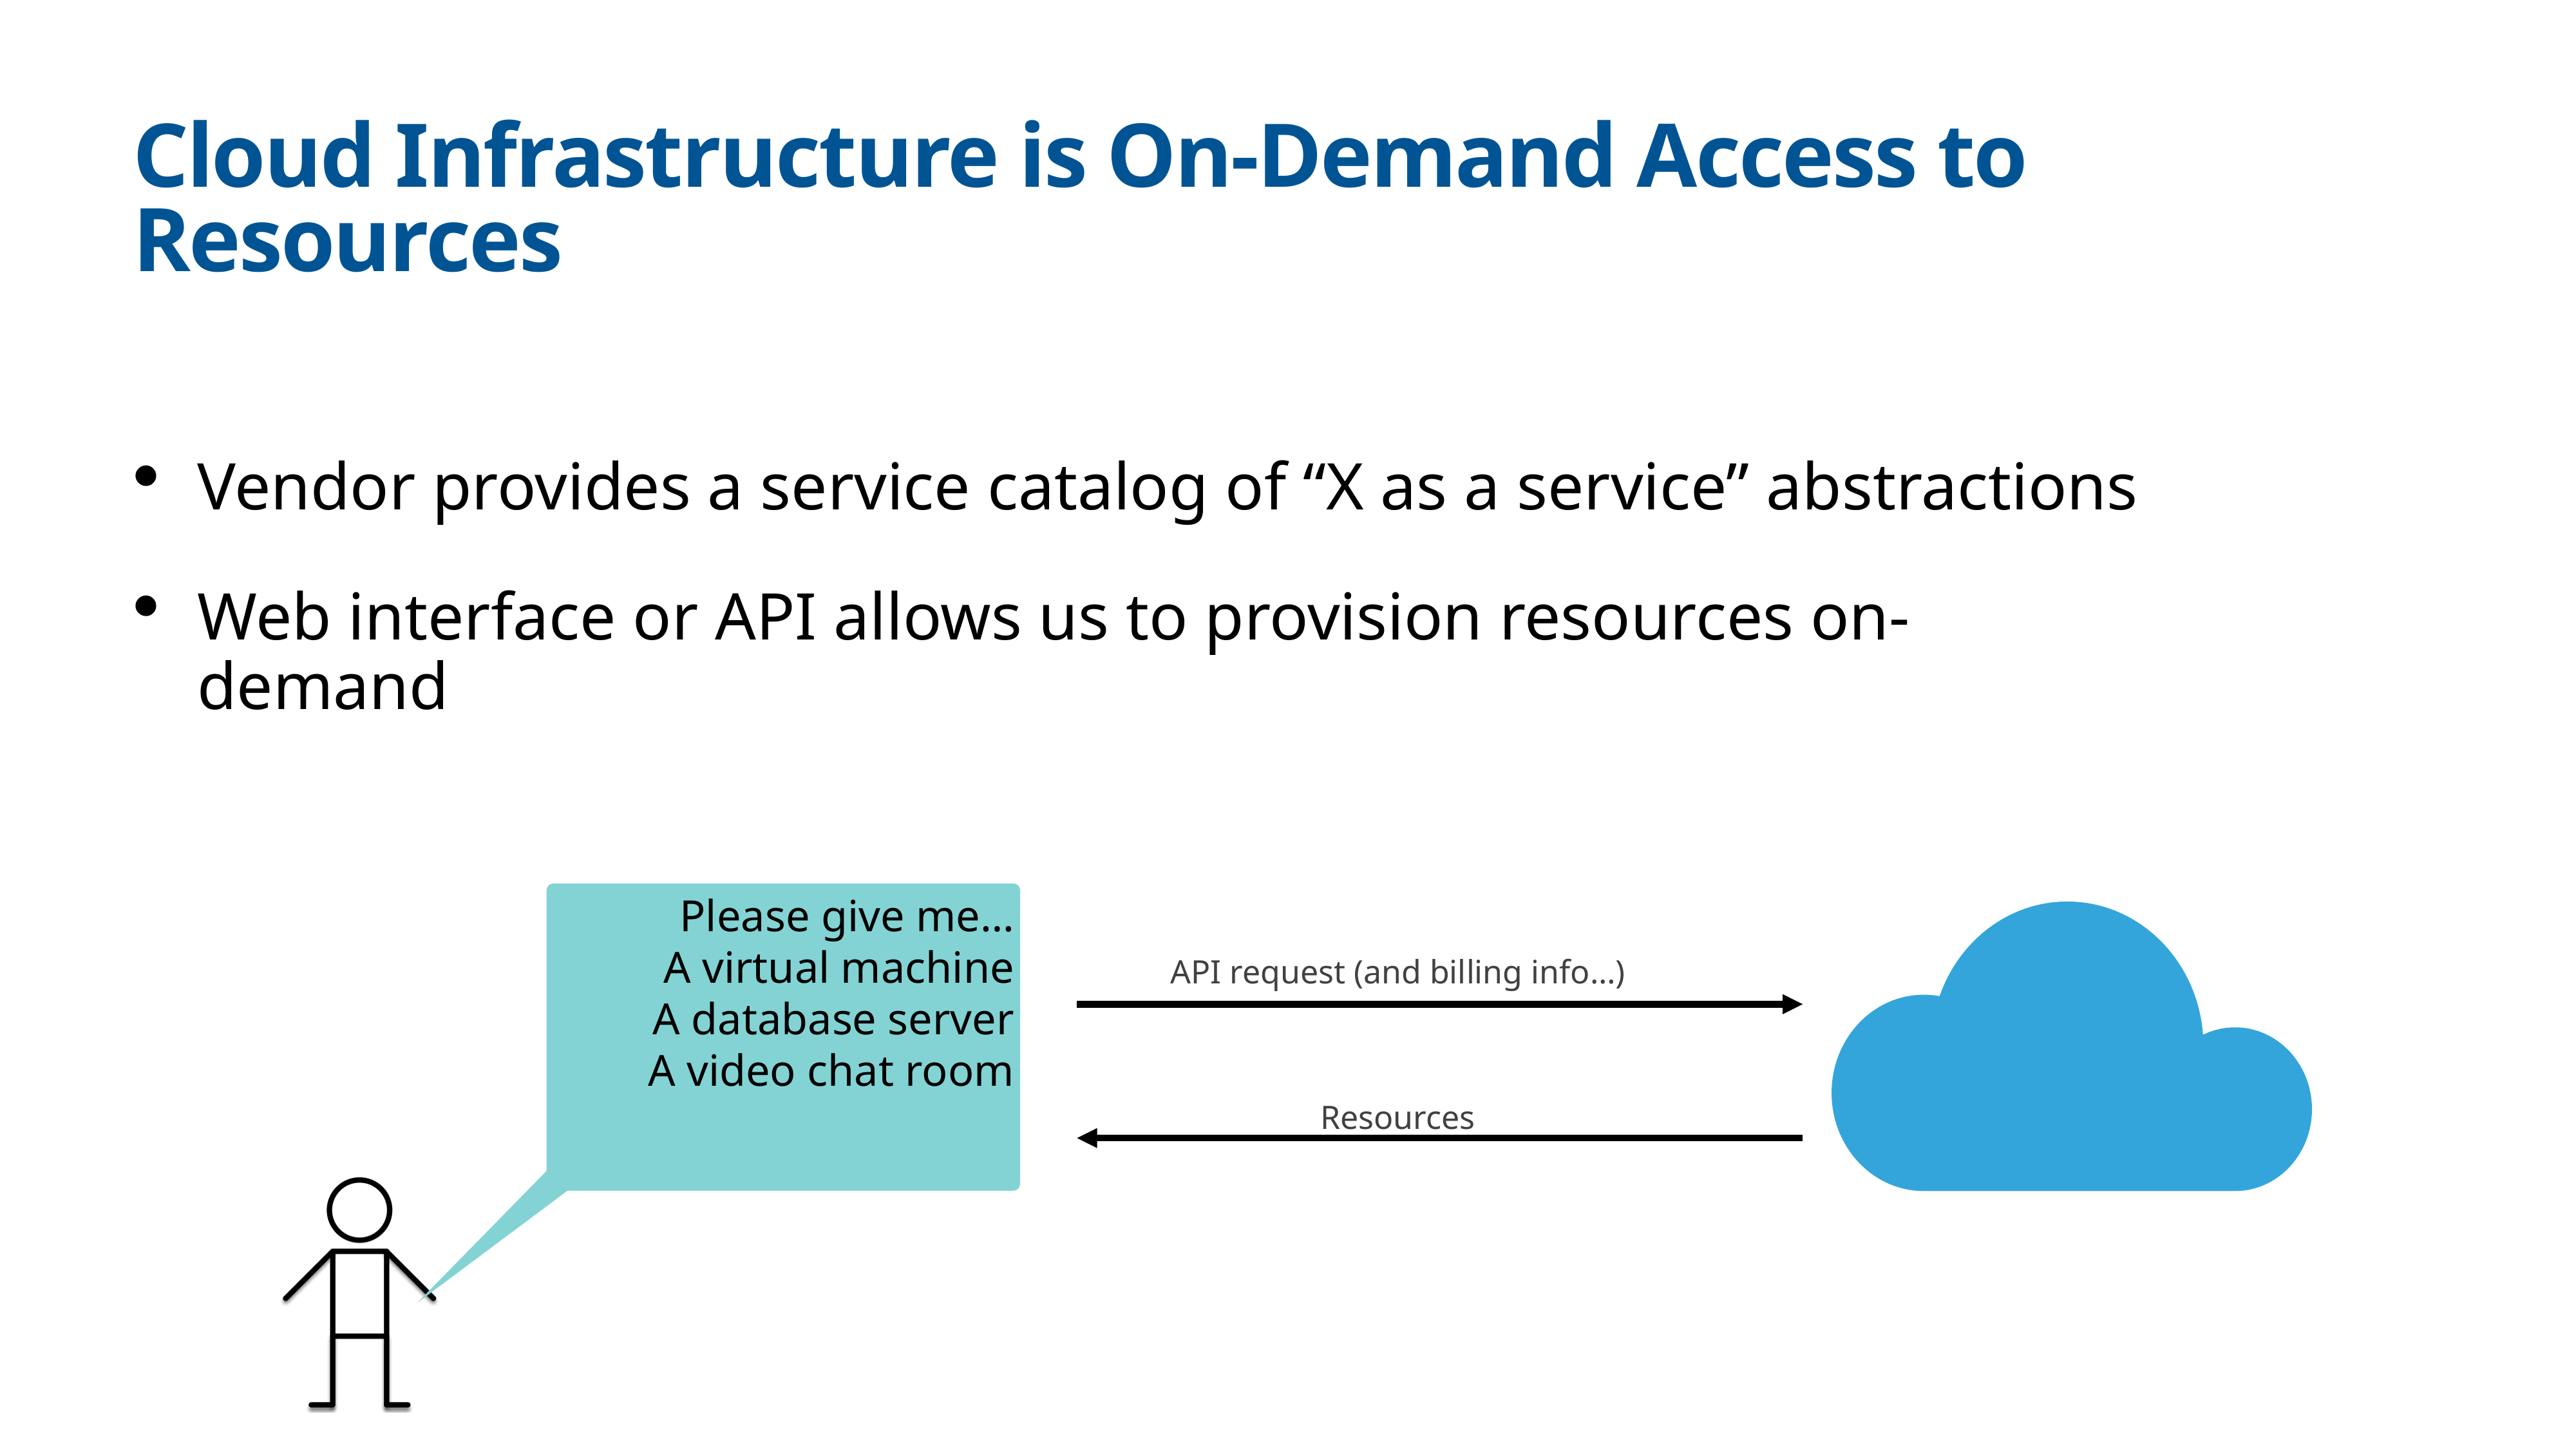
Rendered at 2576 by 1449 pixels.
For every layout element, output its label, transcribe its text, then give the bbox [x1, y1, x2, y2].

list Vendor provides a service catalog of “X as a service” abstractions Web interface or API allows us to provision resources on-demand [127, 448, 2159, 849]
text_box [1077, 1000, 1803, 1009]
text_box [1832, 901, 2313, 1191]
picture [278, 1176, 441, 1413]
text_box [417, 883, 1021, 1303]
text_box Resources [1315, 1092, 1481, 1142]
text_box [1077, 1133, 1315, 1142]
title Cloud Infrastructure is On-Demand Access to Resources [127, 113, 2449, 266]
text_box API request (and billing info…) [1165, 945, 1631, 996]
